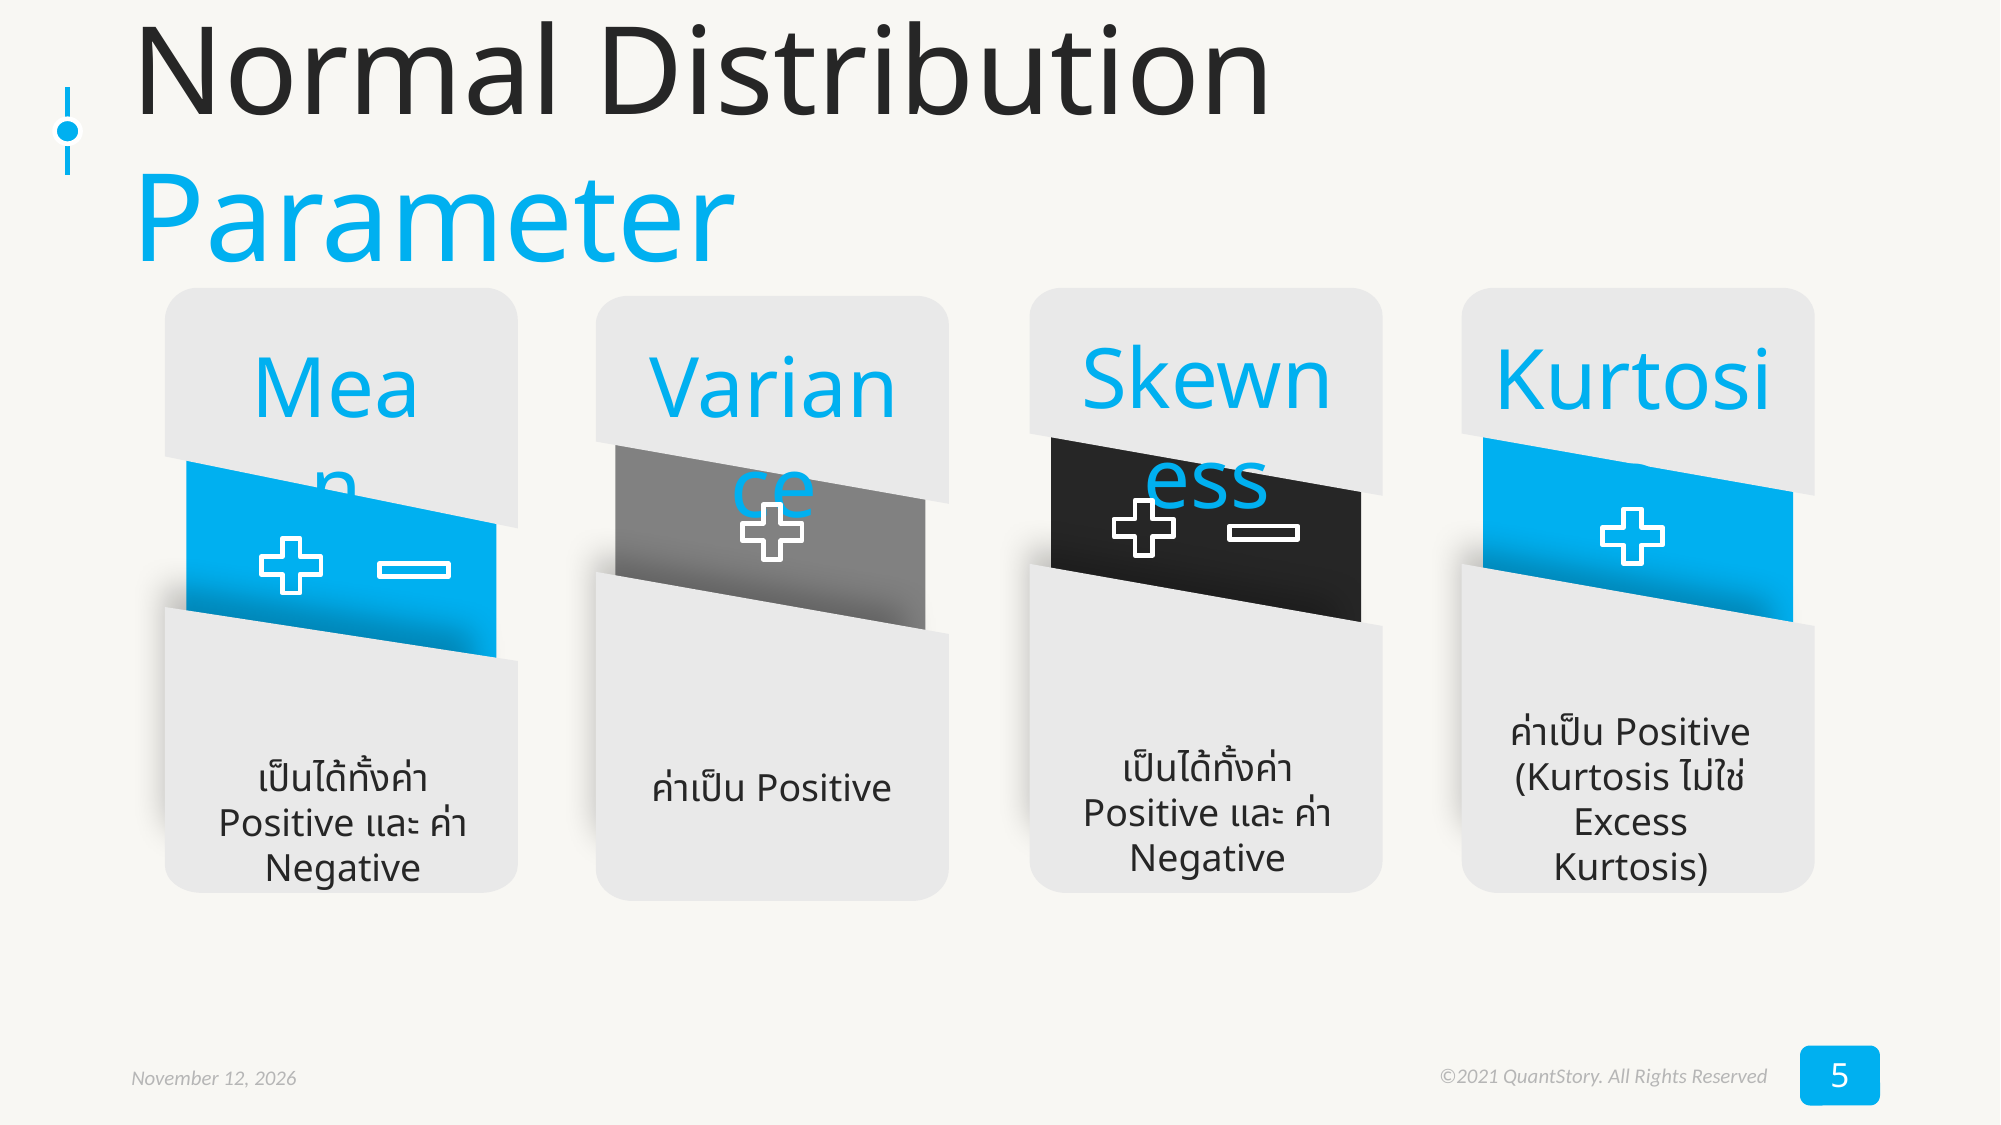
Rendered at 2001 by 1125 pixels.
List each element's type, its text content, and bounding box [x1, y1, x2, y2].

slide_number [116, 1056, 584, 1098]
text_box [302, 514, 497, 657]
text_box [1461, 287, 1815, 894]
text_box [259, 536, 323, 595]
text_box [595, 295, 949, 902]
footer ©2021 QuantStory. All Rights Reserved [915, 1055, 1783, 1096]
text_box [164, 607, 518, 893]
text_box เป็นได้ทั้งค่า Positive และ ค่า Negative [195, 753, 491, 897]
slide_number 5 [1800, 1045, 1881, 1106]
text_box [186, 461, 280, 583]
text_box Mean [227, 326, 446, 542]
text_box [1029, 287, 1383, 894]
text_box [378, 561, 450, 579]
title Normal Distribution Parameter [116, 45, 1900, 233]
text_box [164, 287, 518, 529]
